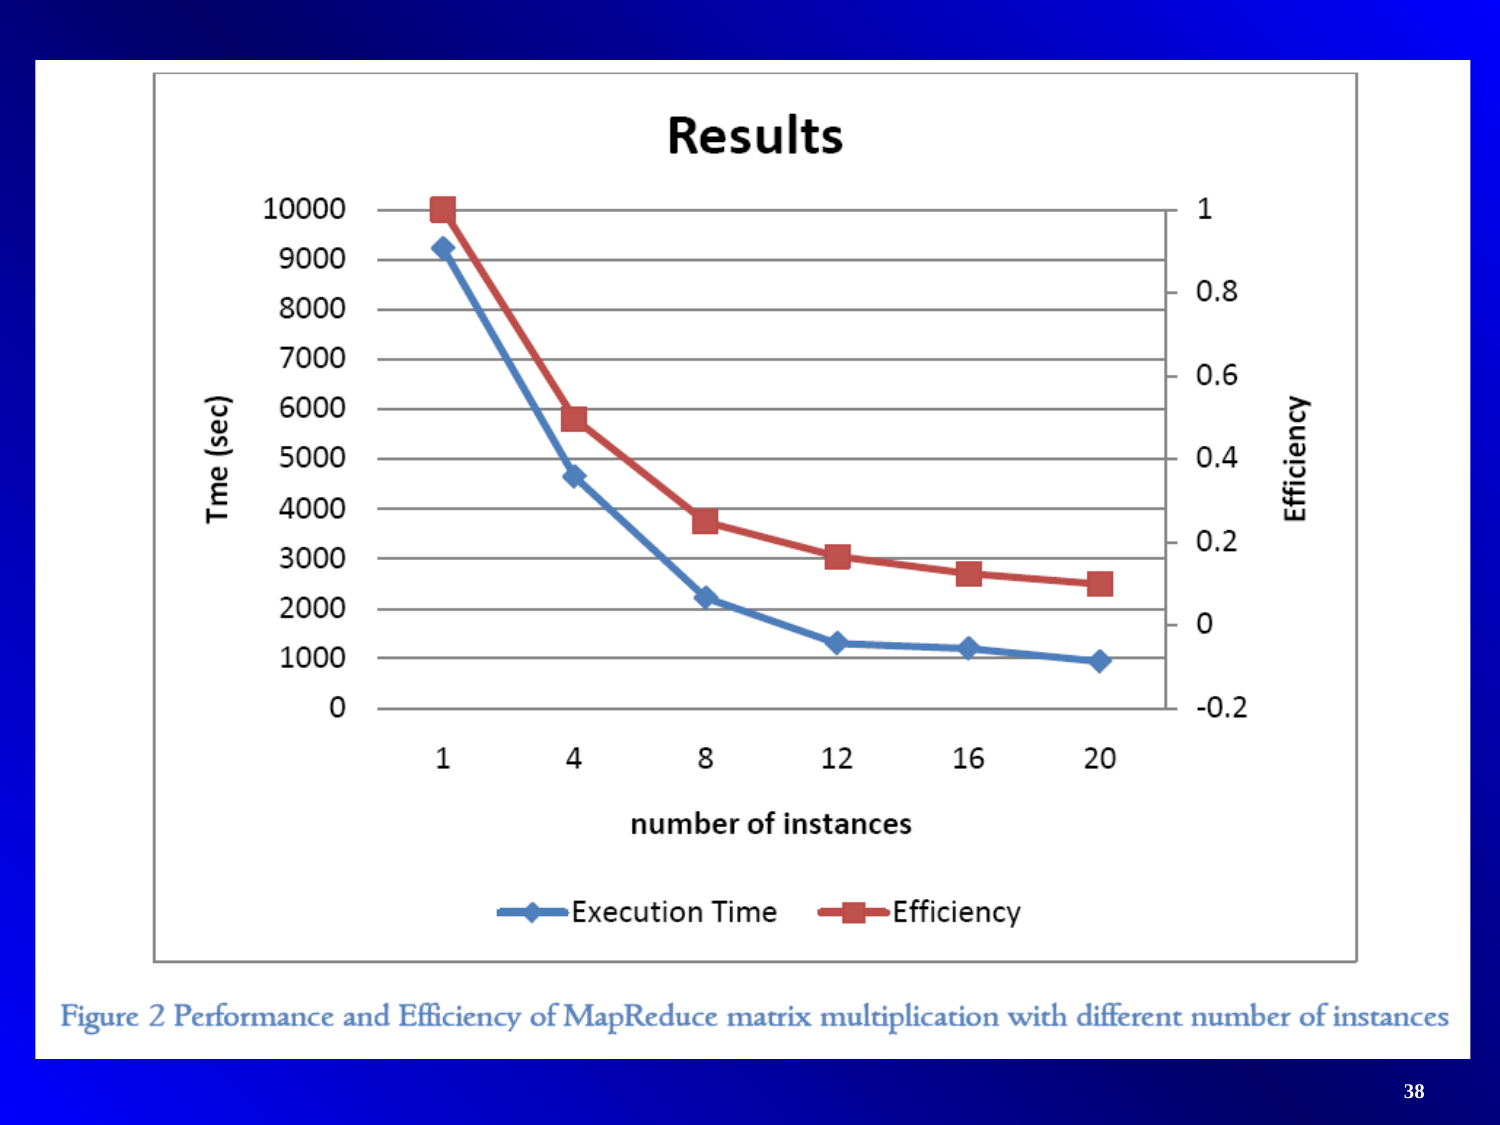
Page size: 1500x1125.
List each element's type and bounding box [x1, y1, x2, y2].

picture [35, 60, 1471, 1059]
